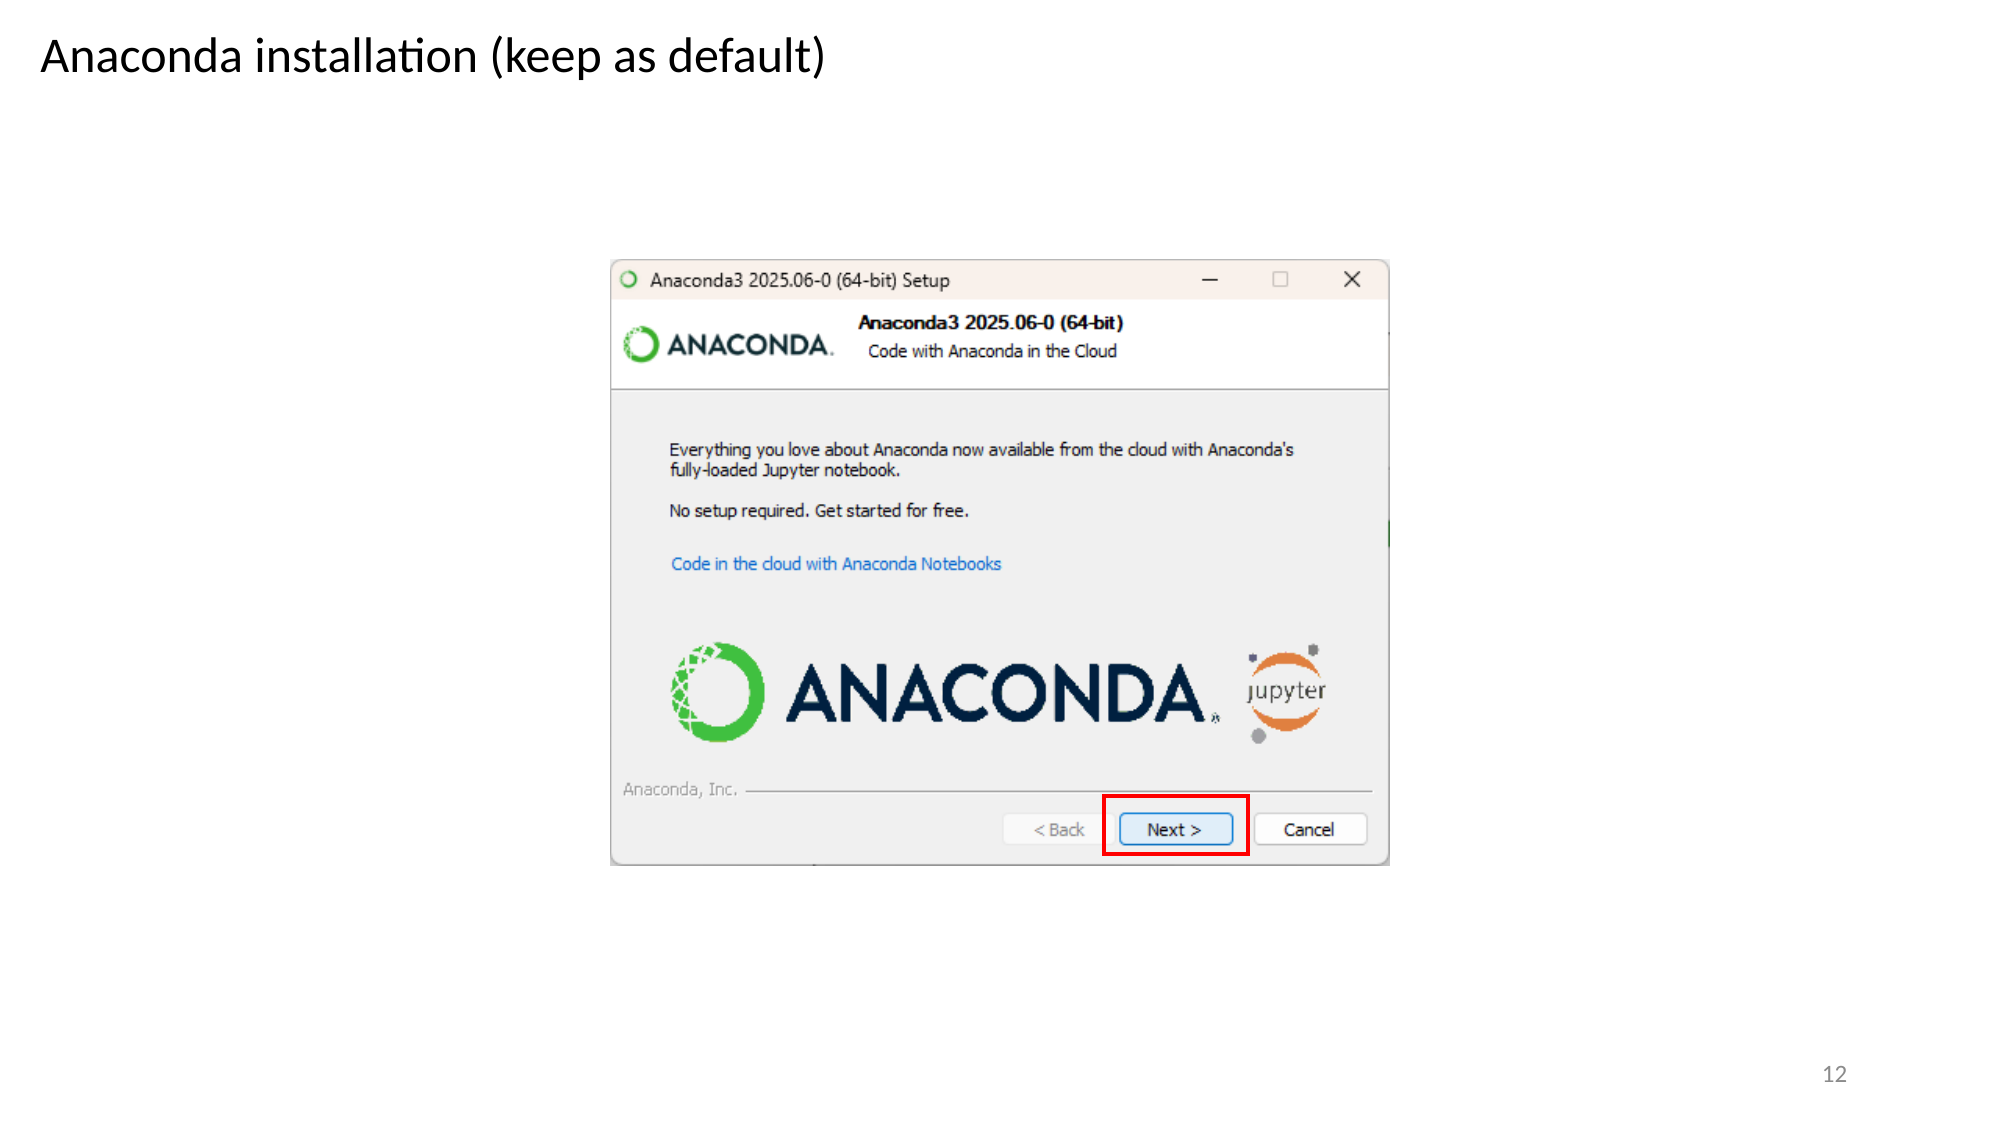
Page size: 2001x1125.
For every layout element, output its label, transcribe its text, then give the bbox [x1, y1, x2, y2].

slide_number 12 [1412, 1042, 1863, 1103]
text_box Anaconda installation (keep as default) [25, 14, 873, 90]
picture [610, 259, 1390, 866]
